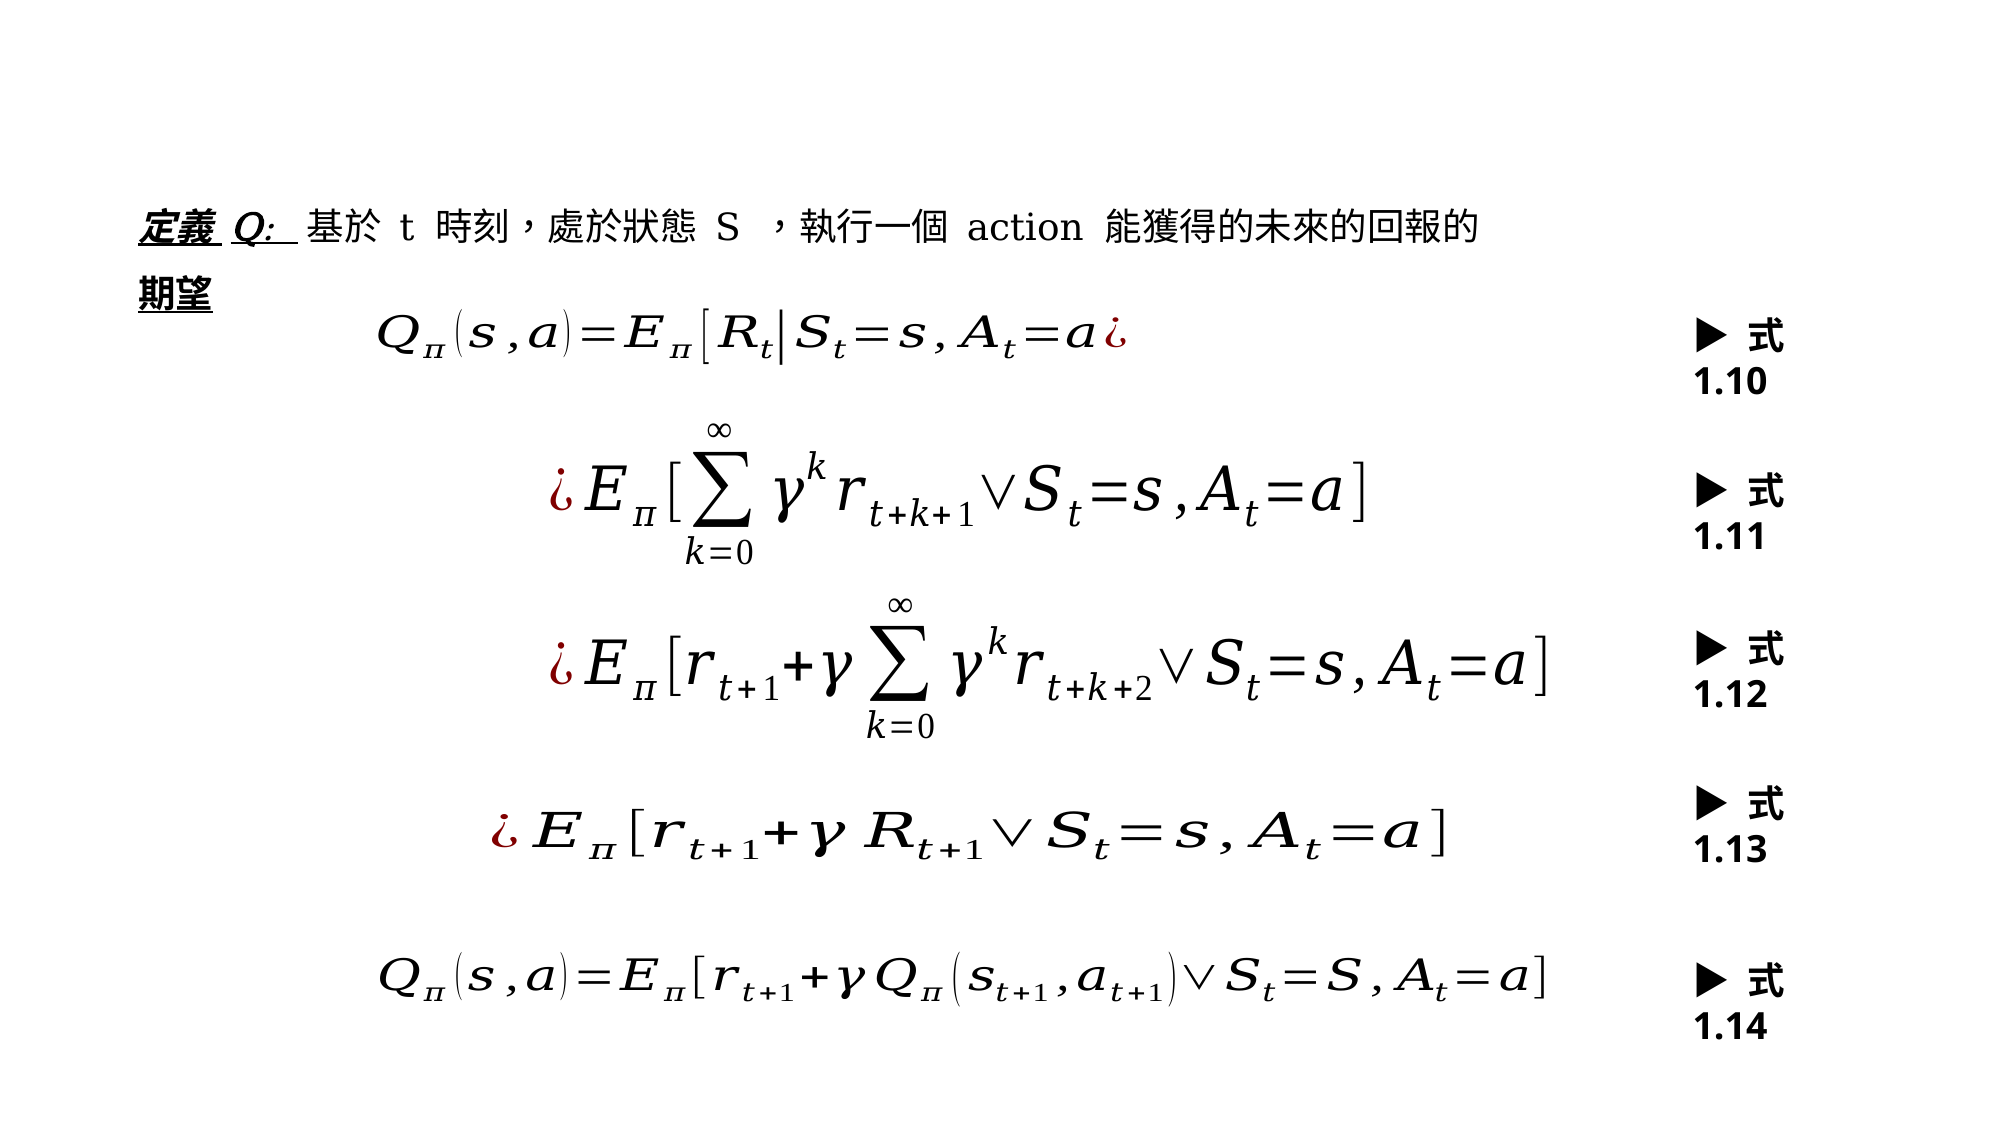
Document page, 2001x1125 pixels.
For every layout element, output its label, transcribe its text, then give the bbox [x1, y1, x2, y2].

text_box 定義 Q: 基於 t 時刻，處於狀態 S ，執行一個 action 能獲得的未來的回報的期望 [123, 172, 1506, 323]
text_box ▶ 式 1.13 [1677, 773, 1881, 878]
text_box ▶ 式 1.14 [1677, 949, 1881, 1055]
text_box ▶ 式 1.10 [1677, 304, 1881, 410]
text_box ▶ 式 1.12 [1677, 618, 1881, 723]
text_box ▶ 式 1.11 [1677, 459, 1881, 565]
